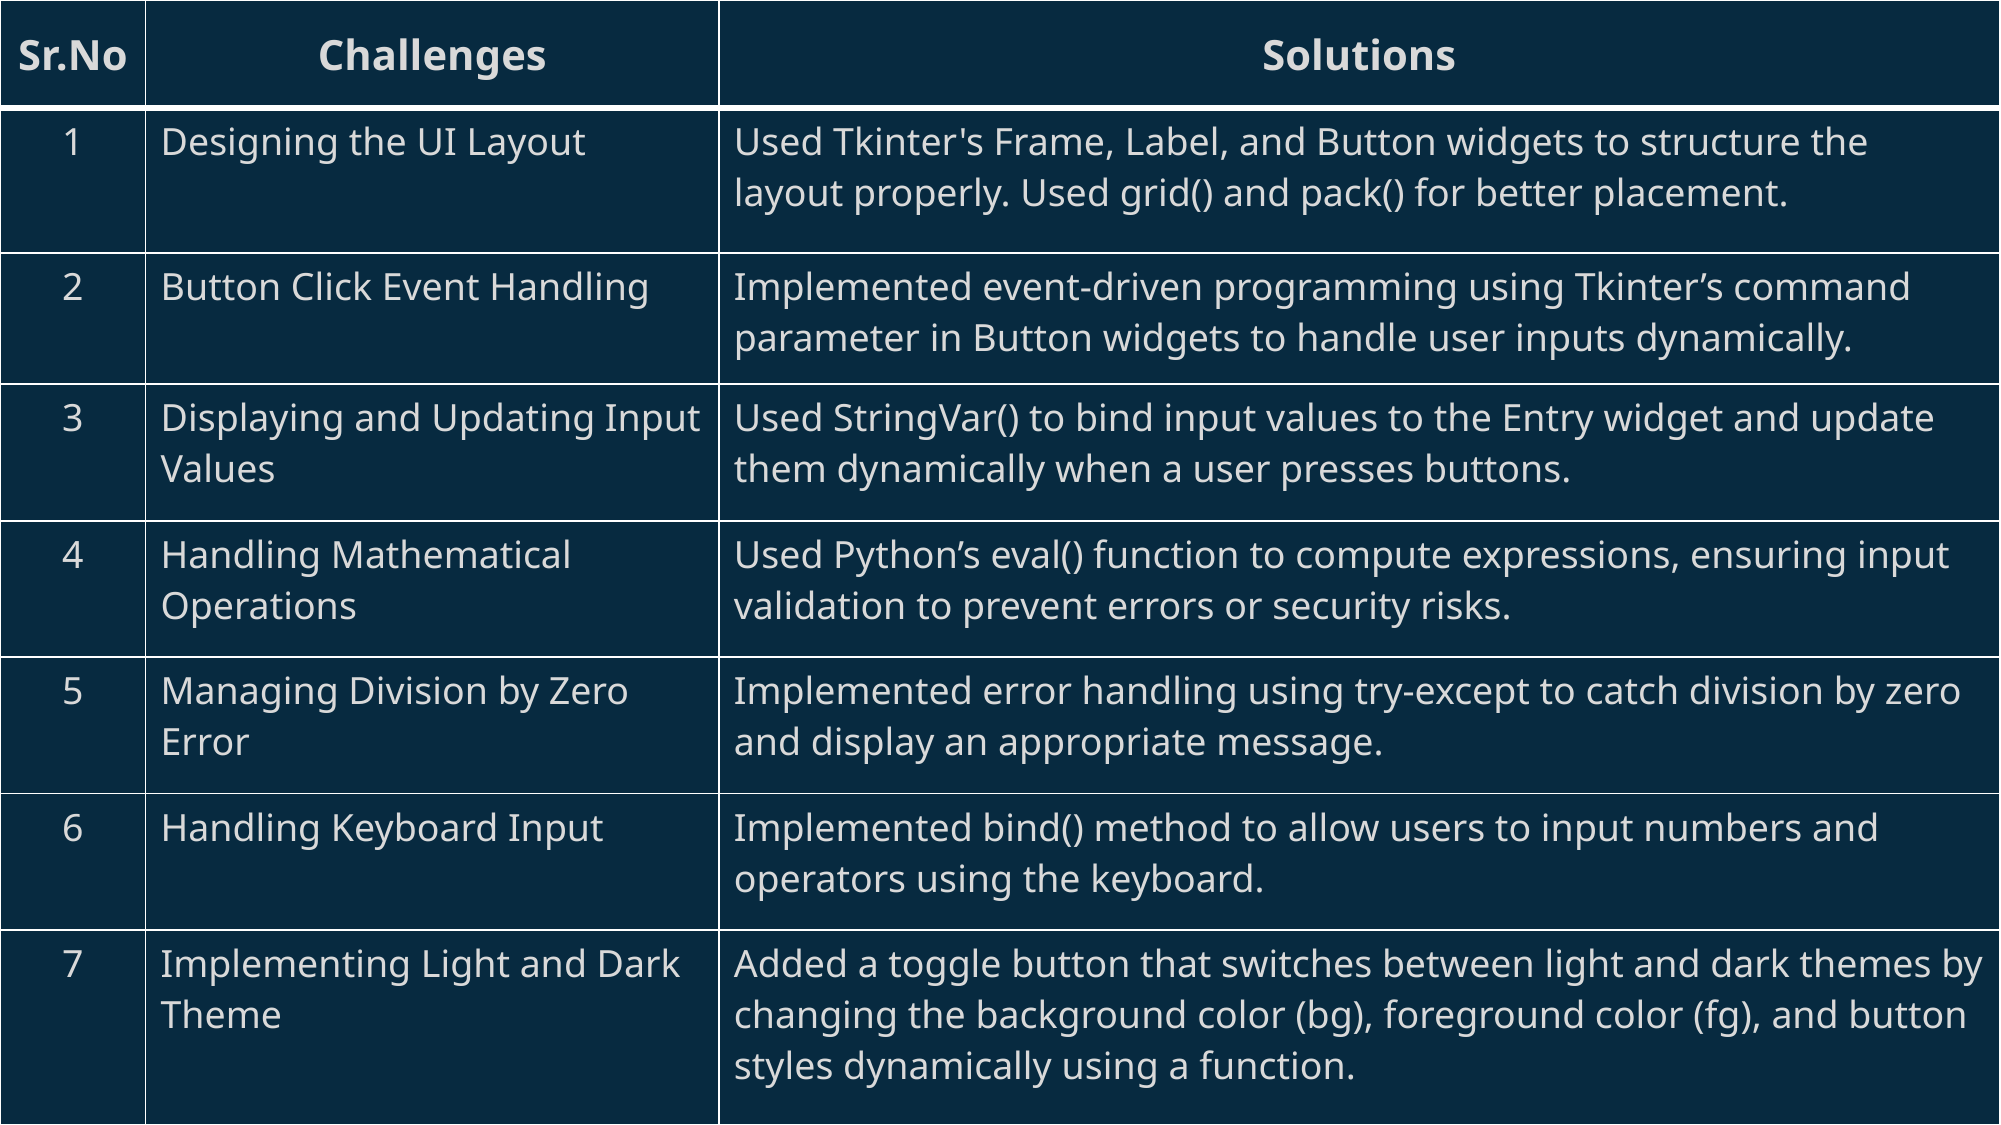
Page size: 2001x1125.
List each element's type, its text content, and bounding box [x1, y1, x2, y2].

table_cell Managing Division by Zero Error [146, 658, 718, 793]
table_cell 3 [1, 385, 145, 520]
table_header Solutions [720, 1, 1999, 105]
table_cell Used StringVar() to bind input values to the Entry widget and update them dynamically when a user presses buttons. [720, 385, 1999, 520]
table_cell Displaying and Updating Input Values [146, 385, 718, 520]
table_cell 4 [1, 522, 145, 656]
table_cell Added a toggle button that switches between light and dark themes by changing the background color (bg), foreground color (fg), and button styles dynamically using a function. [720, 931, 1999, 1124]
table_cell Implemented event-driven programming using Tkinter’s command parameter in Button widgets to handle user inputs dynamically. [720, 254, 1999, 383]
table_cell 1 [1, 111, 145, 252]
table_cell Implemented bind() method to allow users to input numbers and operators using the keyboard. [720, 794, 1999, 929]
table_cell Used Python’s eval() function to compute expressions, ensuring input validation to prevent errors or security risks. [720, 522, 1999, 656]
table_cell Implementing Light and Dark Theme [146, 931, 718, 1124]
table_cell 2 [1, 254, 145, 383]
table_cell Handling Keyboard Input [146, 794, 718, 929]
table_cell 7 [1, 931, 145, 1124]
table_cell Designing the UI Layout [146, 111, 718, 252]
table_cell Button Click Event Handling [146, 254, 718, 383]
table_cell 6 [1, 794, 145, 929]
table_header Sr.No [1, 1, 145, 105]
table_cell Implemented error handling using try-except to catch division by zero and display an appropriate message. [720, 658, 1999, 793]
table_cell Handling Mathematical Operations [146, 522, 718, 656]
table_header Challenges [146, 1, 718, 105]
table_cell Used Tkinter's Frame, Label, and Button widgets to structure the layout properly. Used grid() and pack() for better placement. [720, 111, 1999, 252]
table_cell 5 [1, 658, 145, 793]
